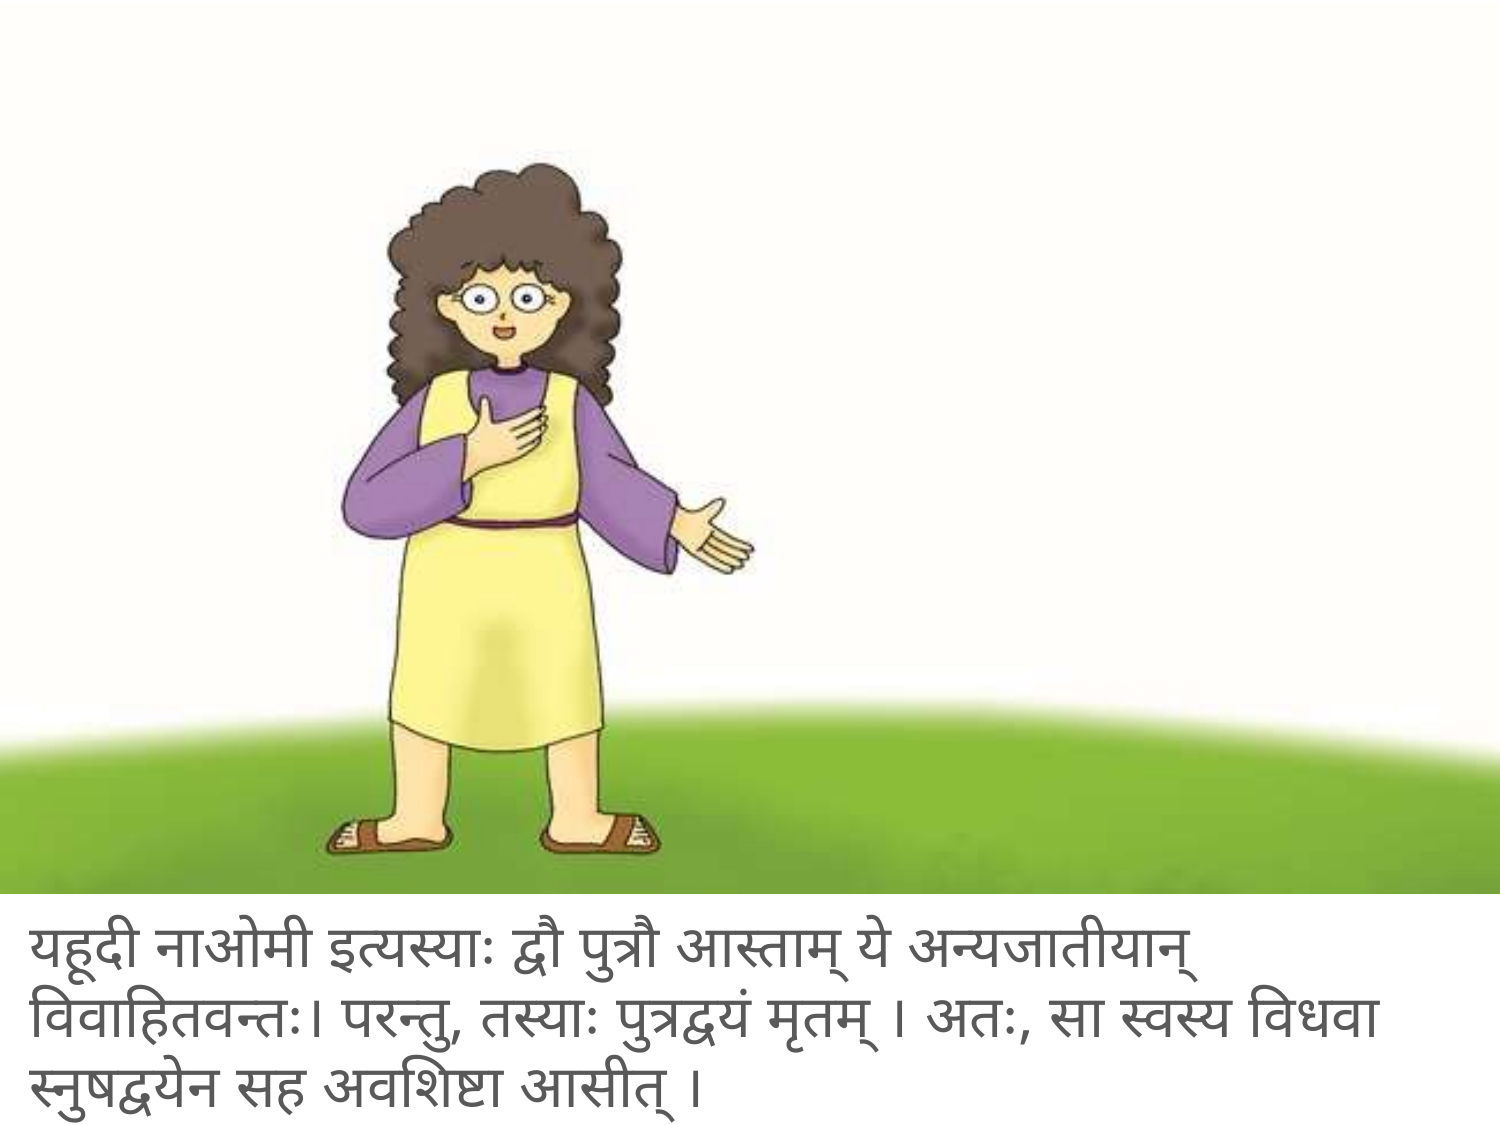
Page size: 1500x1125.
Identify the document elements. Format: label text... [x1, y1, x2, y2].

picture [0, 1, 1500, 894]
text_box यहूदी नाओमी इत्यस्याः द्वौ पुत्रौ आस्ताम् ये अन्यजातीयान् विवाहितवन्तः। परन्तु, तस्याः पुत्रद्वयं मृतम् । अतः, सा स्वस्य विधवा स्नुषद्वयेन सह अवशिष्टा आसीत् । [14, 901, 1486, 1125]
